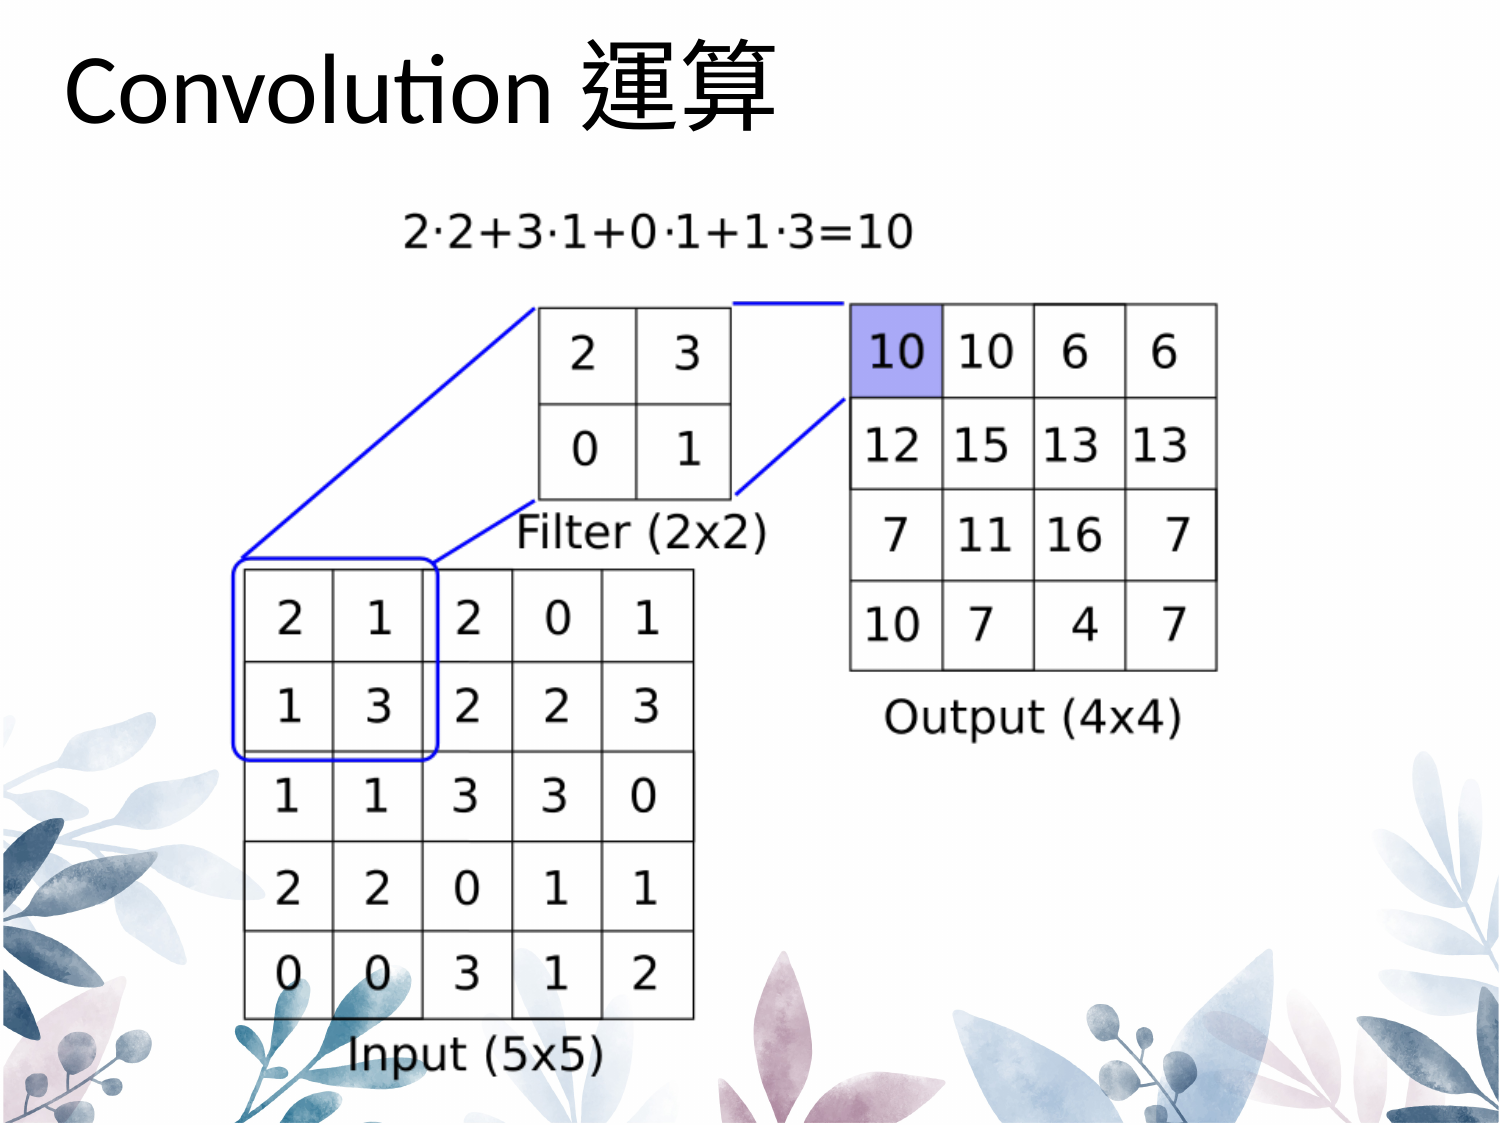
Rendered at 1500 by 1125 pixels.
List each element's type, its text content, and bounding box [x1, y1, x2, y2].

text_box Convolution運算 [49, 16, 794, 151]
picture [0, 0, 1500, 1125]
